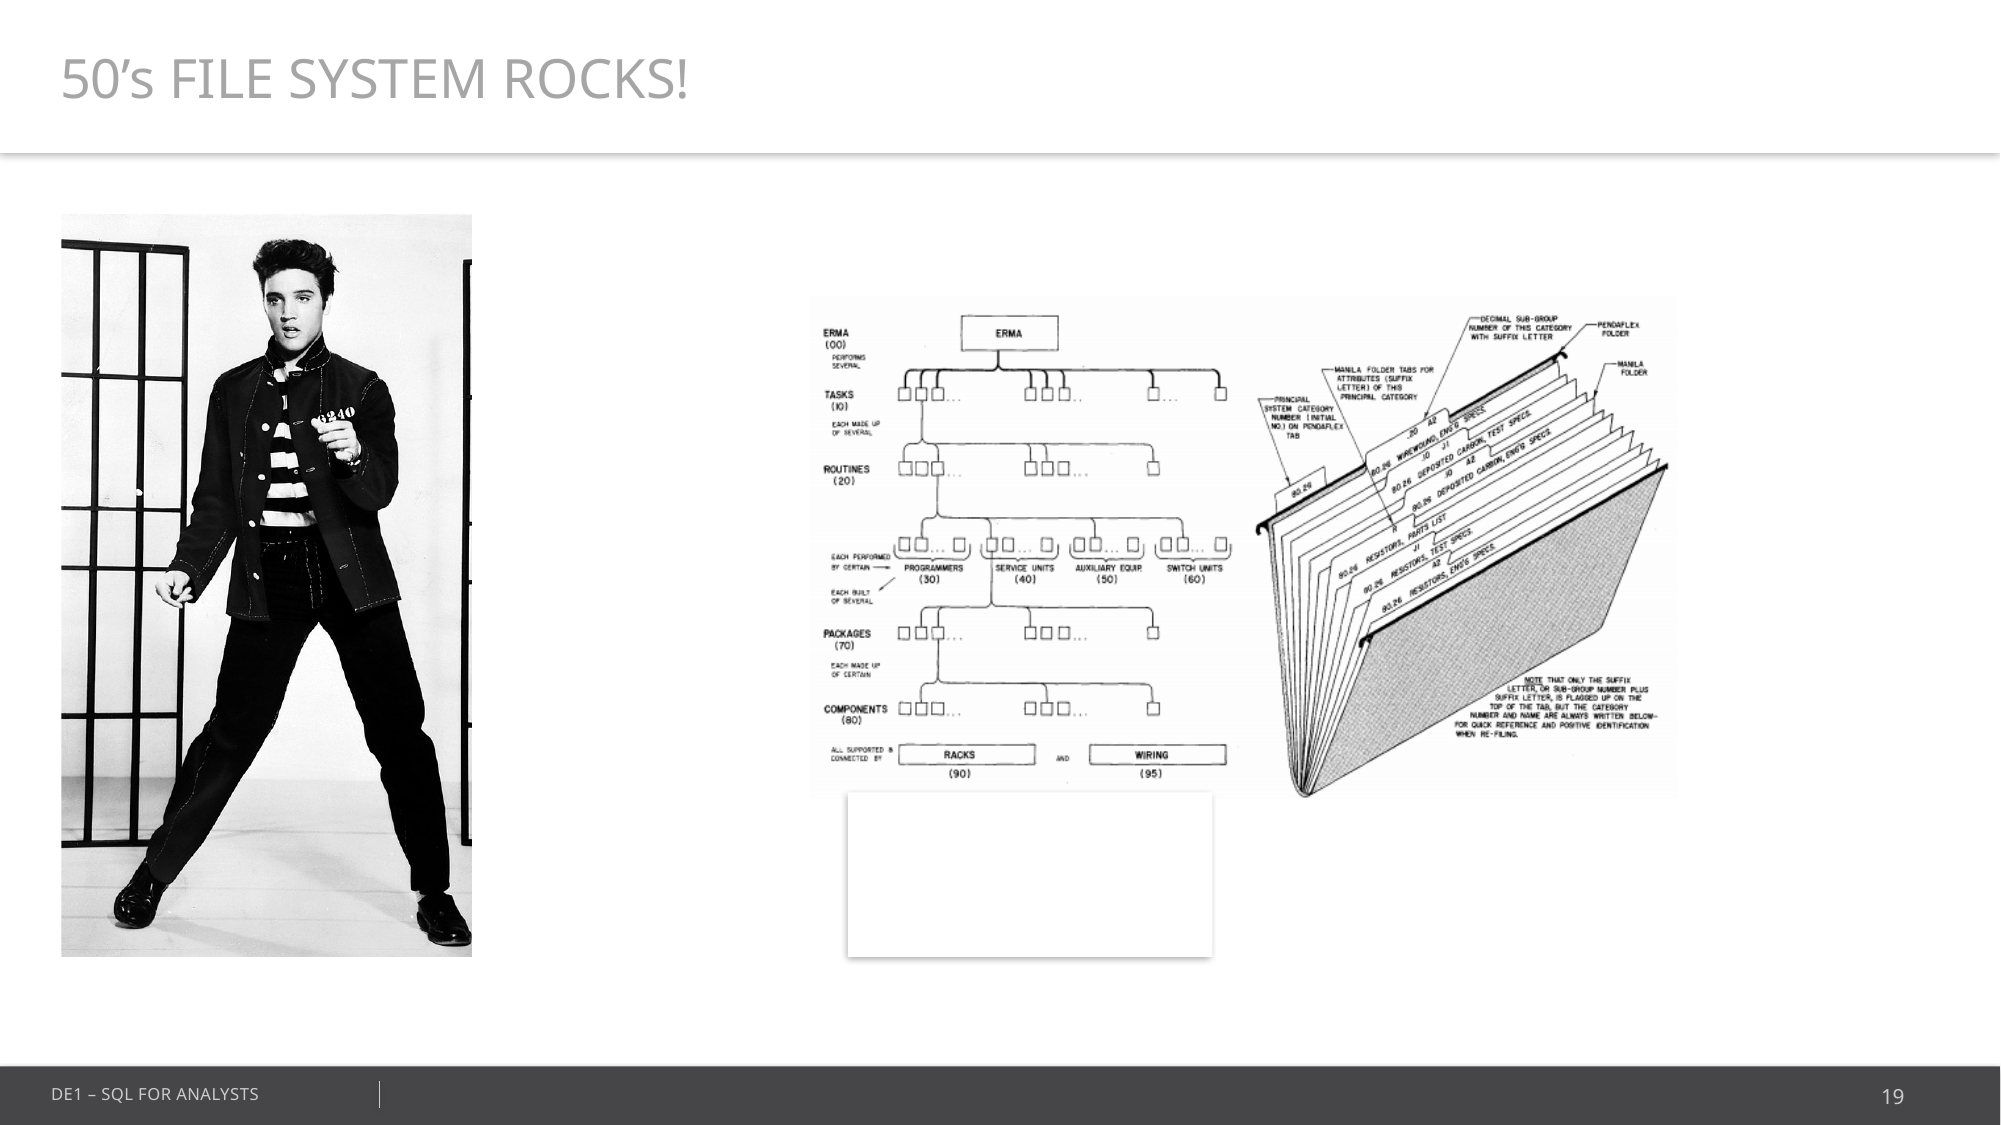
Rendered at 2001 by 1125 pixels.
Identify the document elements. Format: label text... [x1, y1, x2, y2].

list 50’s FILE SYSTEM ROCKS! [0, 0, 2000, 153]
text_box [809, 296, 1677, 958]
picture [61, 213, 473, 958]
